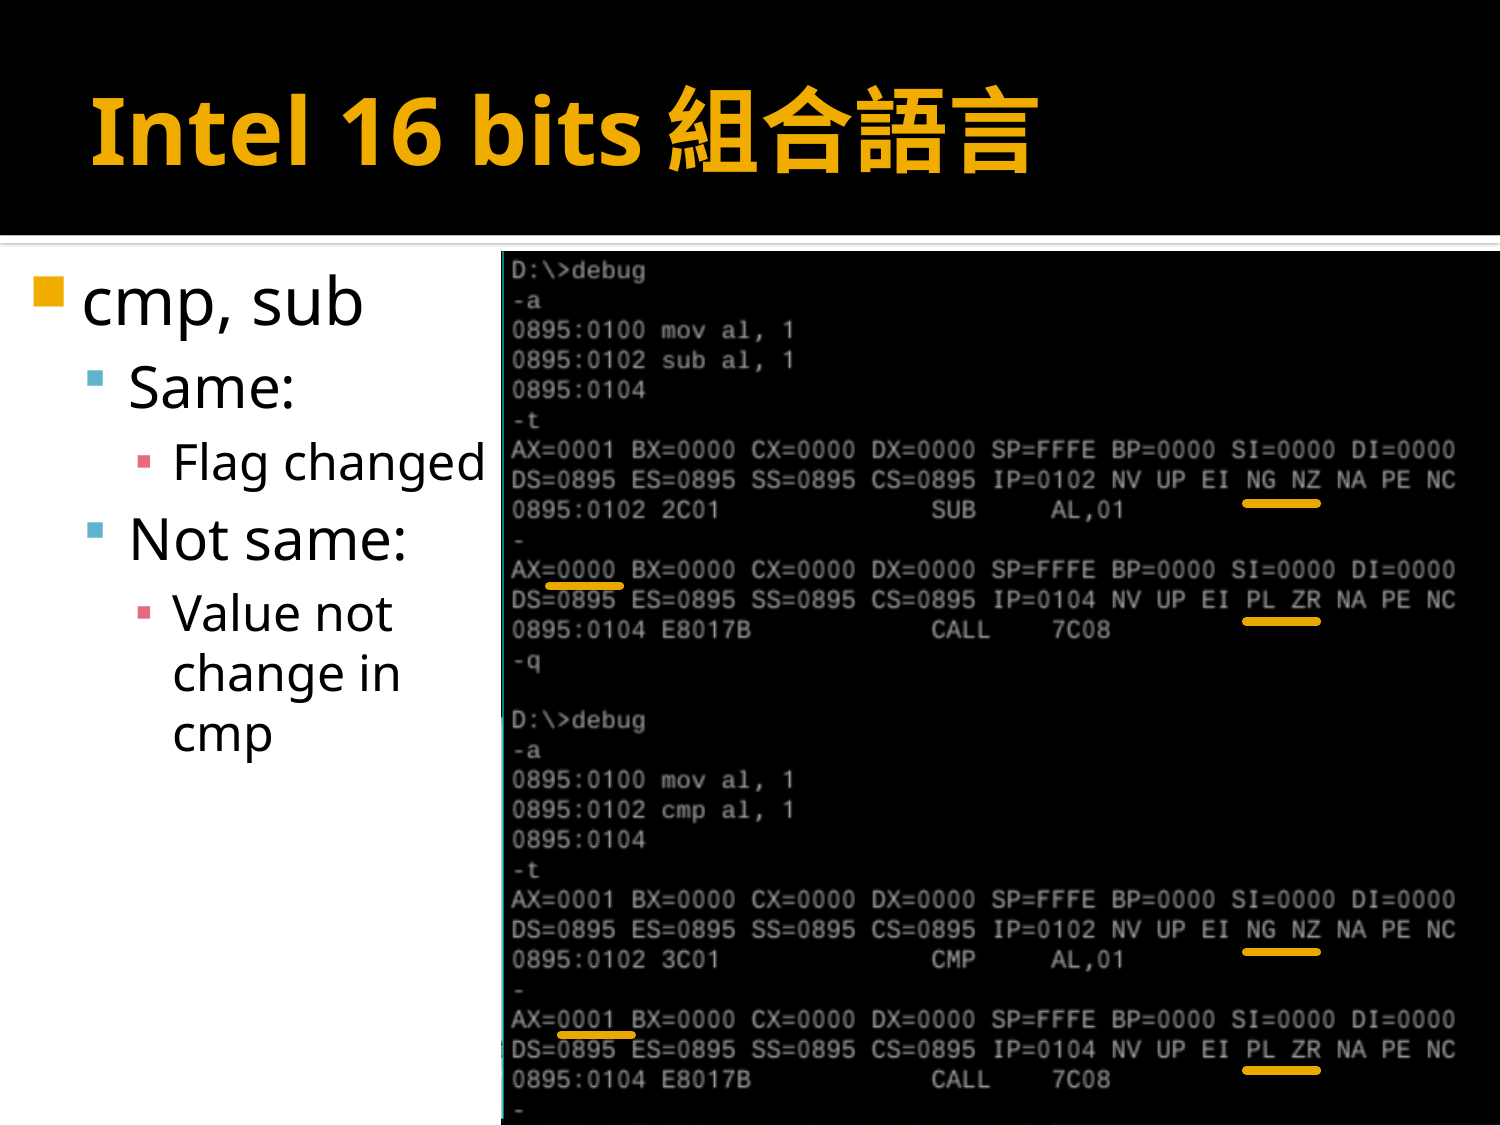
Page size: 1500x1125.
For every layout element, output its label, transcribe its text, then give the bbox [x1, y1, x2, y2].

title Intel 16 bits組合語言 [75, 25, 1425, 231]
picture [501, 251, 1500, 1125]
list cmp, sub Same: Flag changed Not same: Value not change in cmp [0, 243, 514, 1003]
